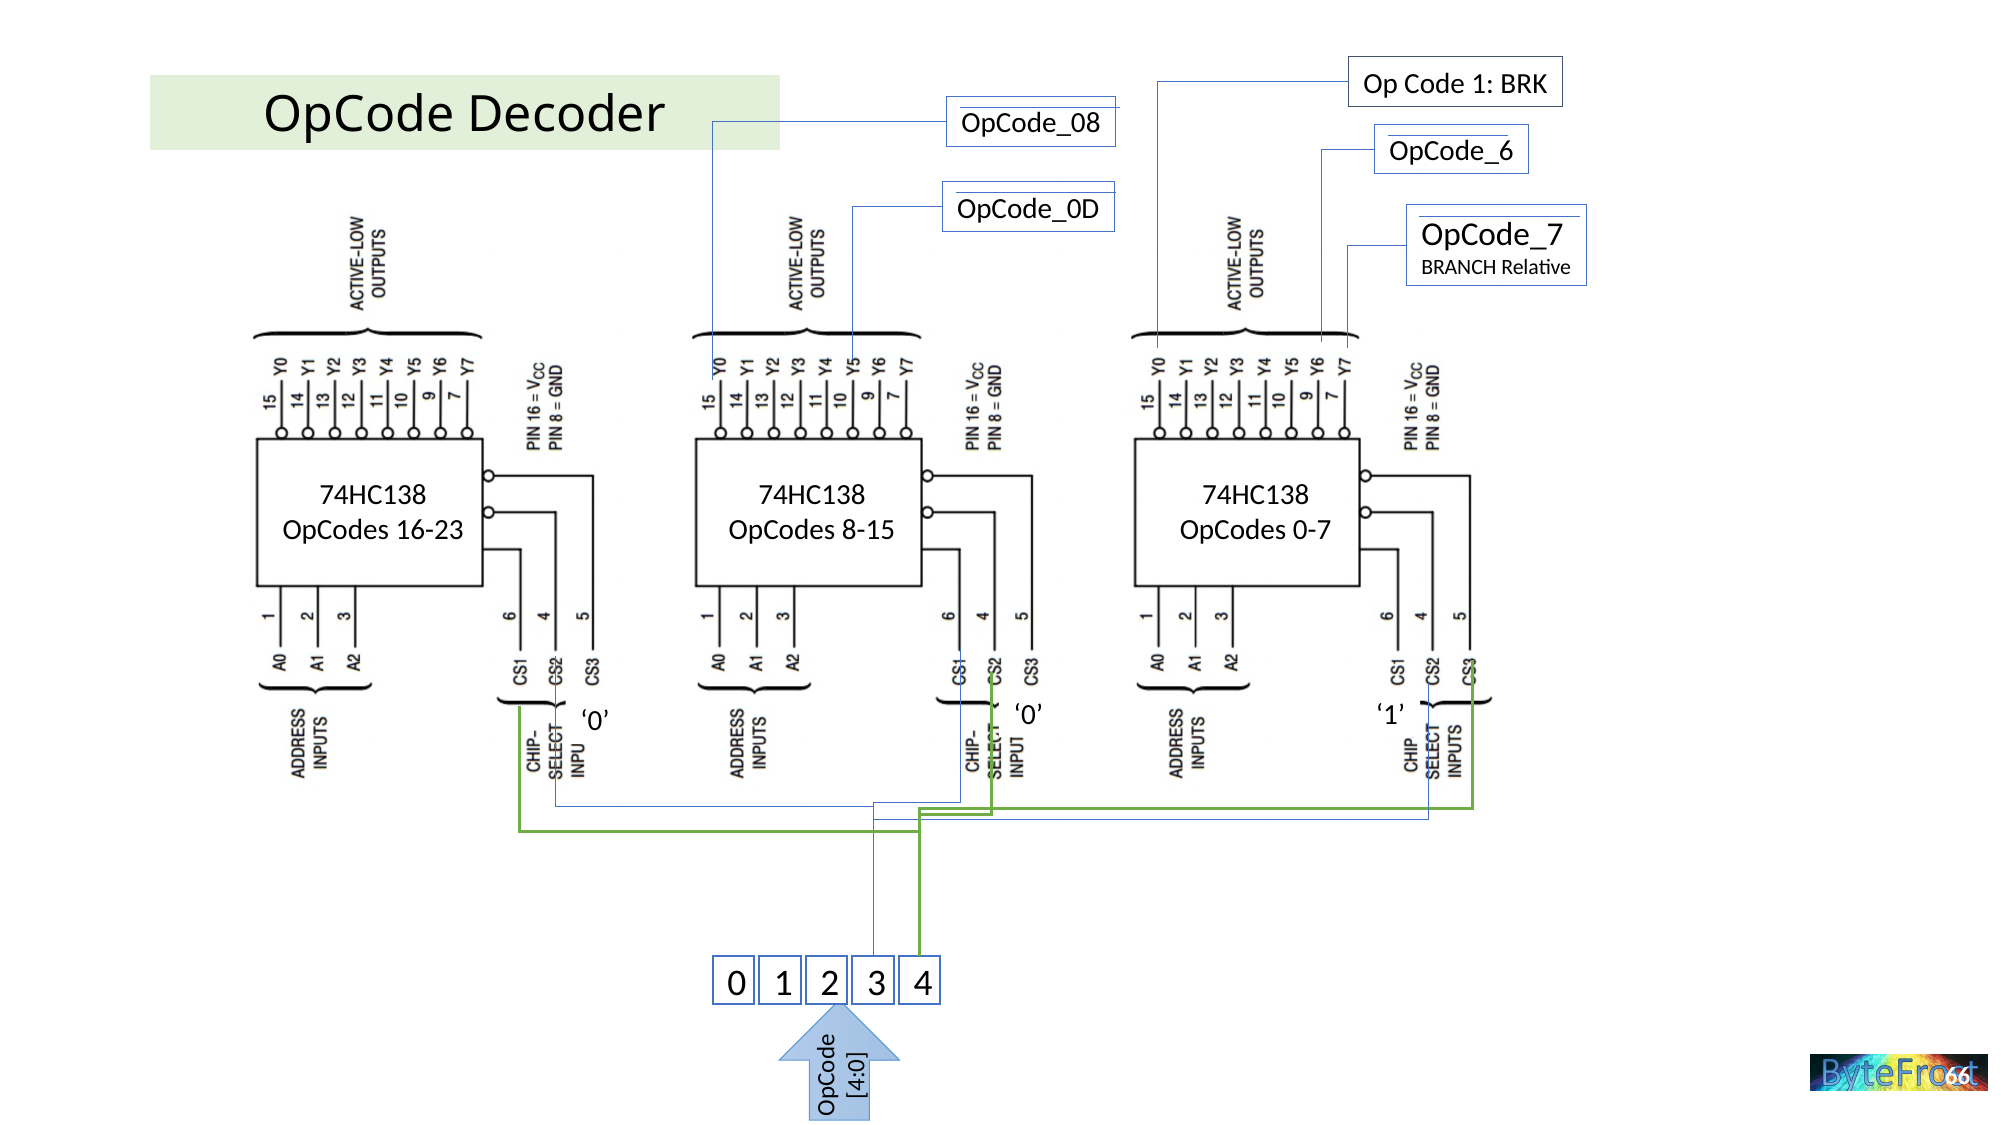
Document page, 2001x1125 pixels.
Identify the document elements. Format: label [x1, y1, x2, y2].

title [150, 75, 780, 150]
text_box [1348, 56, 1563, 107]
text_box [1535, 1044, 1986, 1105]
title [713, 122, 780, 134]
picture [1810, 1054, 1988, 1091]
text_box [242, 96, 1589, 1121]
